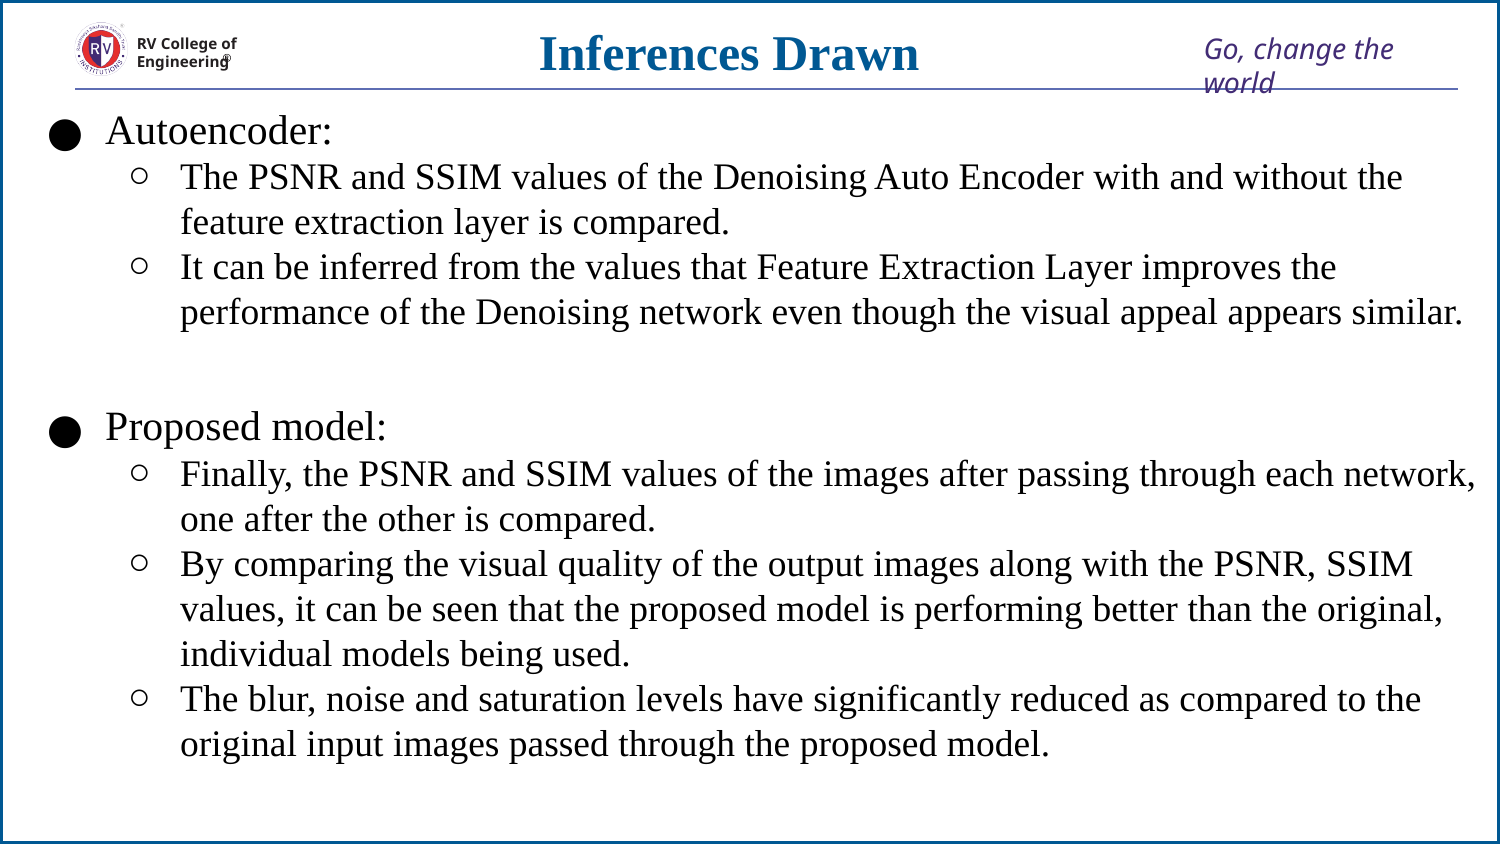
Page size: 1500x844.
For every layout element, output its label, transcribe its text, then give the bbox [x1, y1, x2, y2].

title Inferences Drawn [255, 20, 1203, 82]
list Autoencoder: The PSNR and SSIM values of the Denoising Auto Encoder with and without the feature extraction layer is compared. It can be inferred from the values that Feature Extraction Layer improves the performance of the Denoising network even though the visual appeal appears similar. Proposed model: Finally, the PSNR and SSIM values of the images after passing through each network, one after the other is compared. By comparing the visual quality of the output images along with the PSNR, SSIM values, it can be seen that the proposed model is performing better than the original, individual models being used. The blur, noise and saturation levels have significantly reduced as compared to the original input images passed through the proposed model. [30, 102, 1492, 794]
text_box [123, 599, 512, 666]
picture [74, 22, 128, 76]
